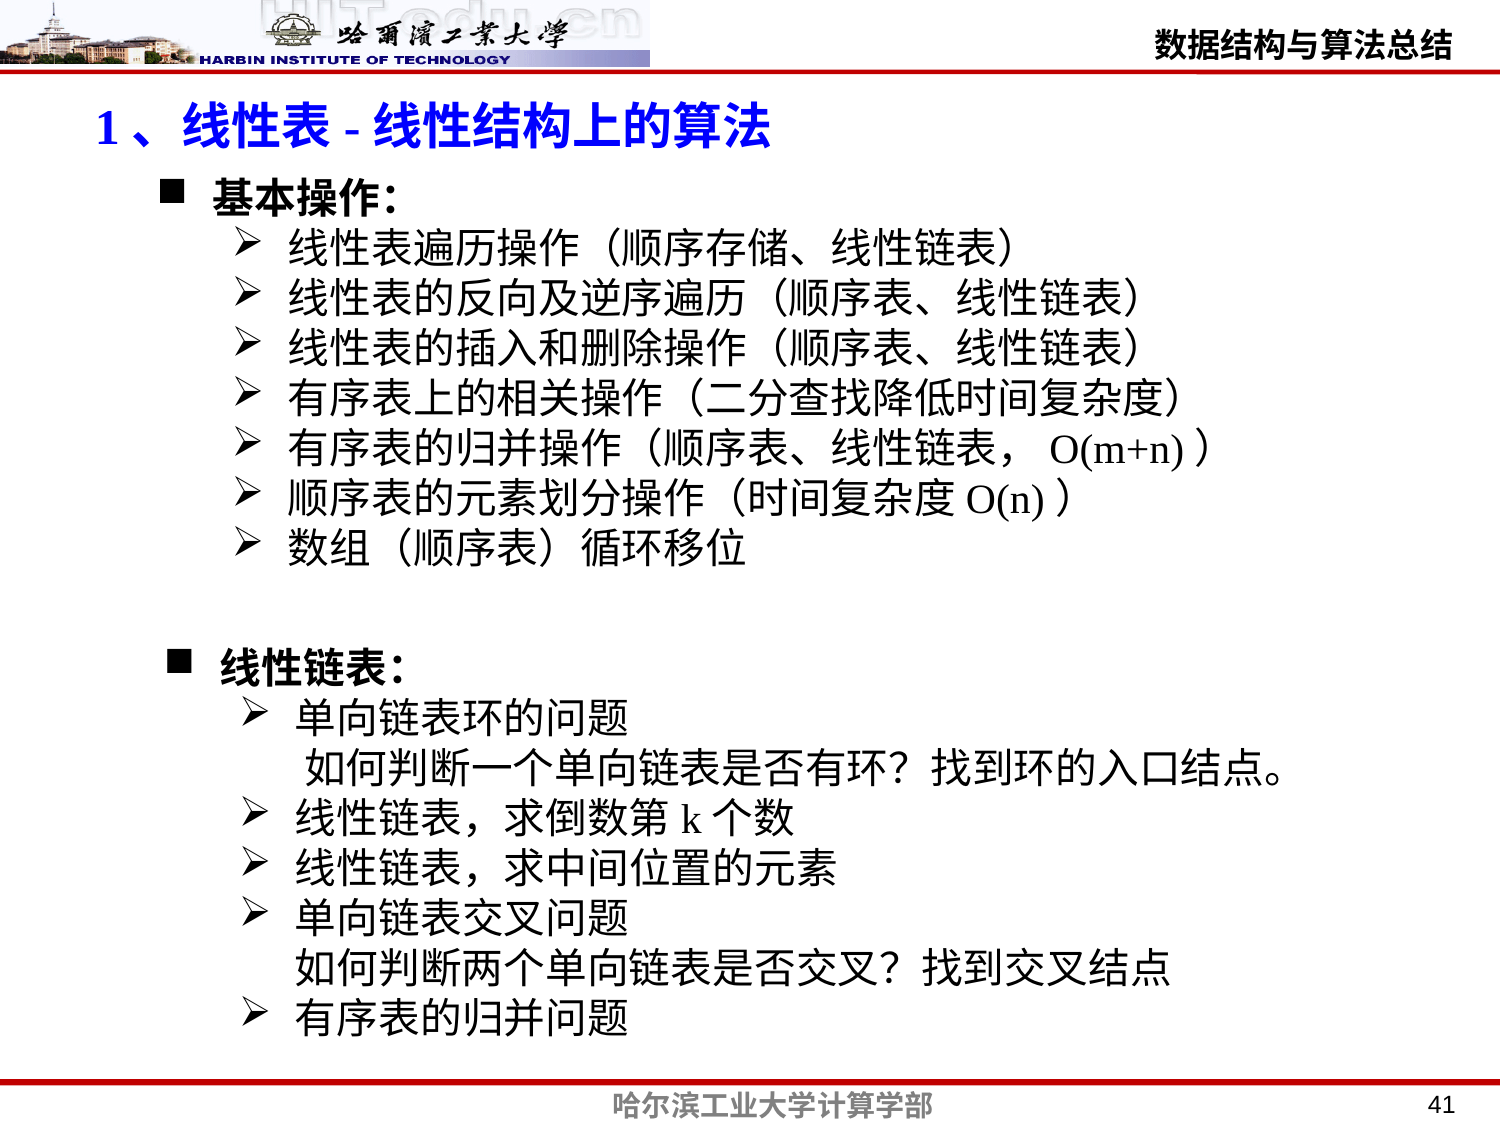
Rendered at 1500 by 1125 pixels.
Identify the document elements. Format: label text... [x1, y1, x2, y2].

text_box 1、线性表-线性结构上的算法 [80, 87, 788, 163]
picture [0, 0, 650, 67]
text_box 线性链表： 单向链表环的问题 如何判断一个单向链表是否有环？找到环的入口结点。 线性链表，求倒数第k个数 线性链表，求中间位置的元素 单向链表交叉问题 如何判断两个单向链表是否交叉？找到交叉结点 有序表的归并问题 [148, 633, 1461, 1049]
text_box 基本操作： 线性表遍历操作（顺序存储、线性链表） 线性表的反向及逆序遍历（顺序表、线性链表） 线性表的插入和删除操作（顺序表、线性链表） 有序表上的相关操作（二分查找降低时间复杂度） 有序表的归并操作（顺序表、线性链表，O(m+n)） 顺序表的元素划分操作（时间复杂度O(n)） 数组（顺序表）循环移位 [141, 164, 1252, 580]
